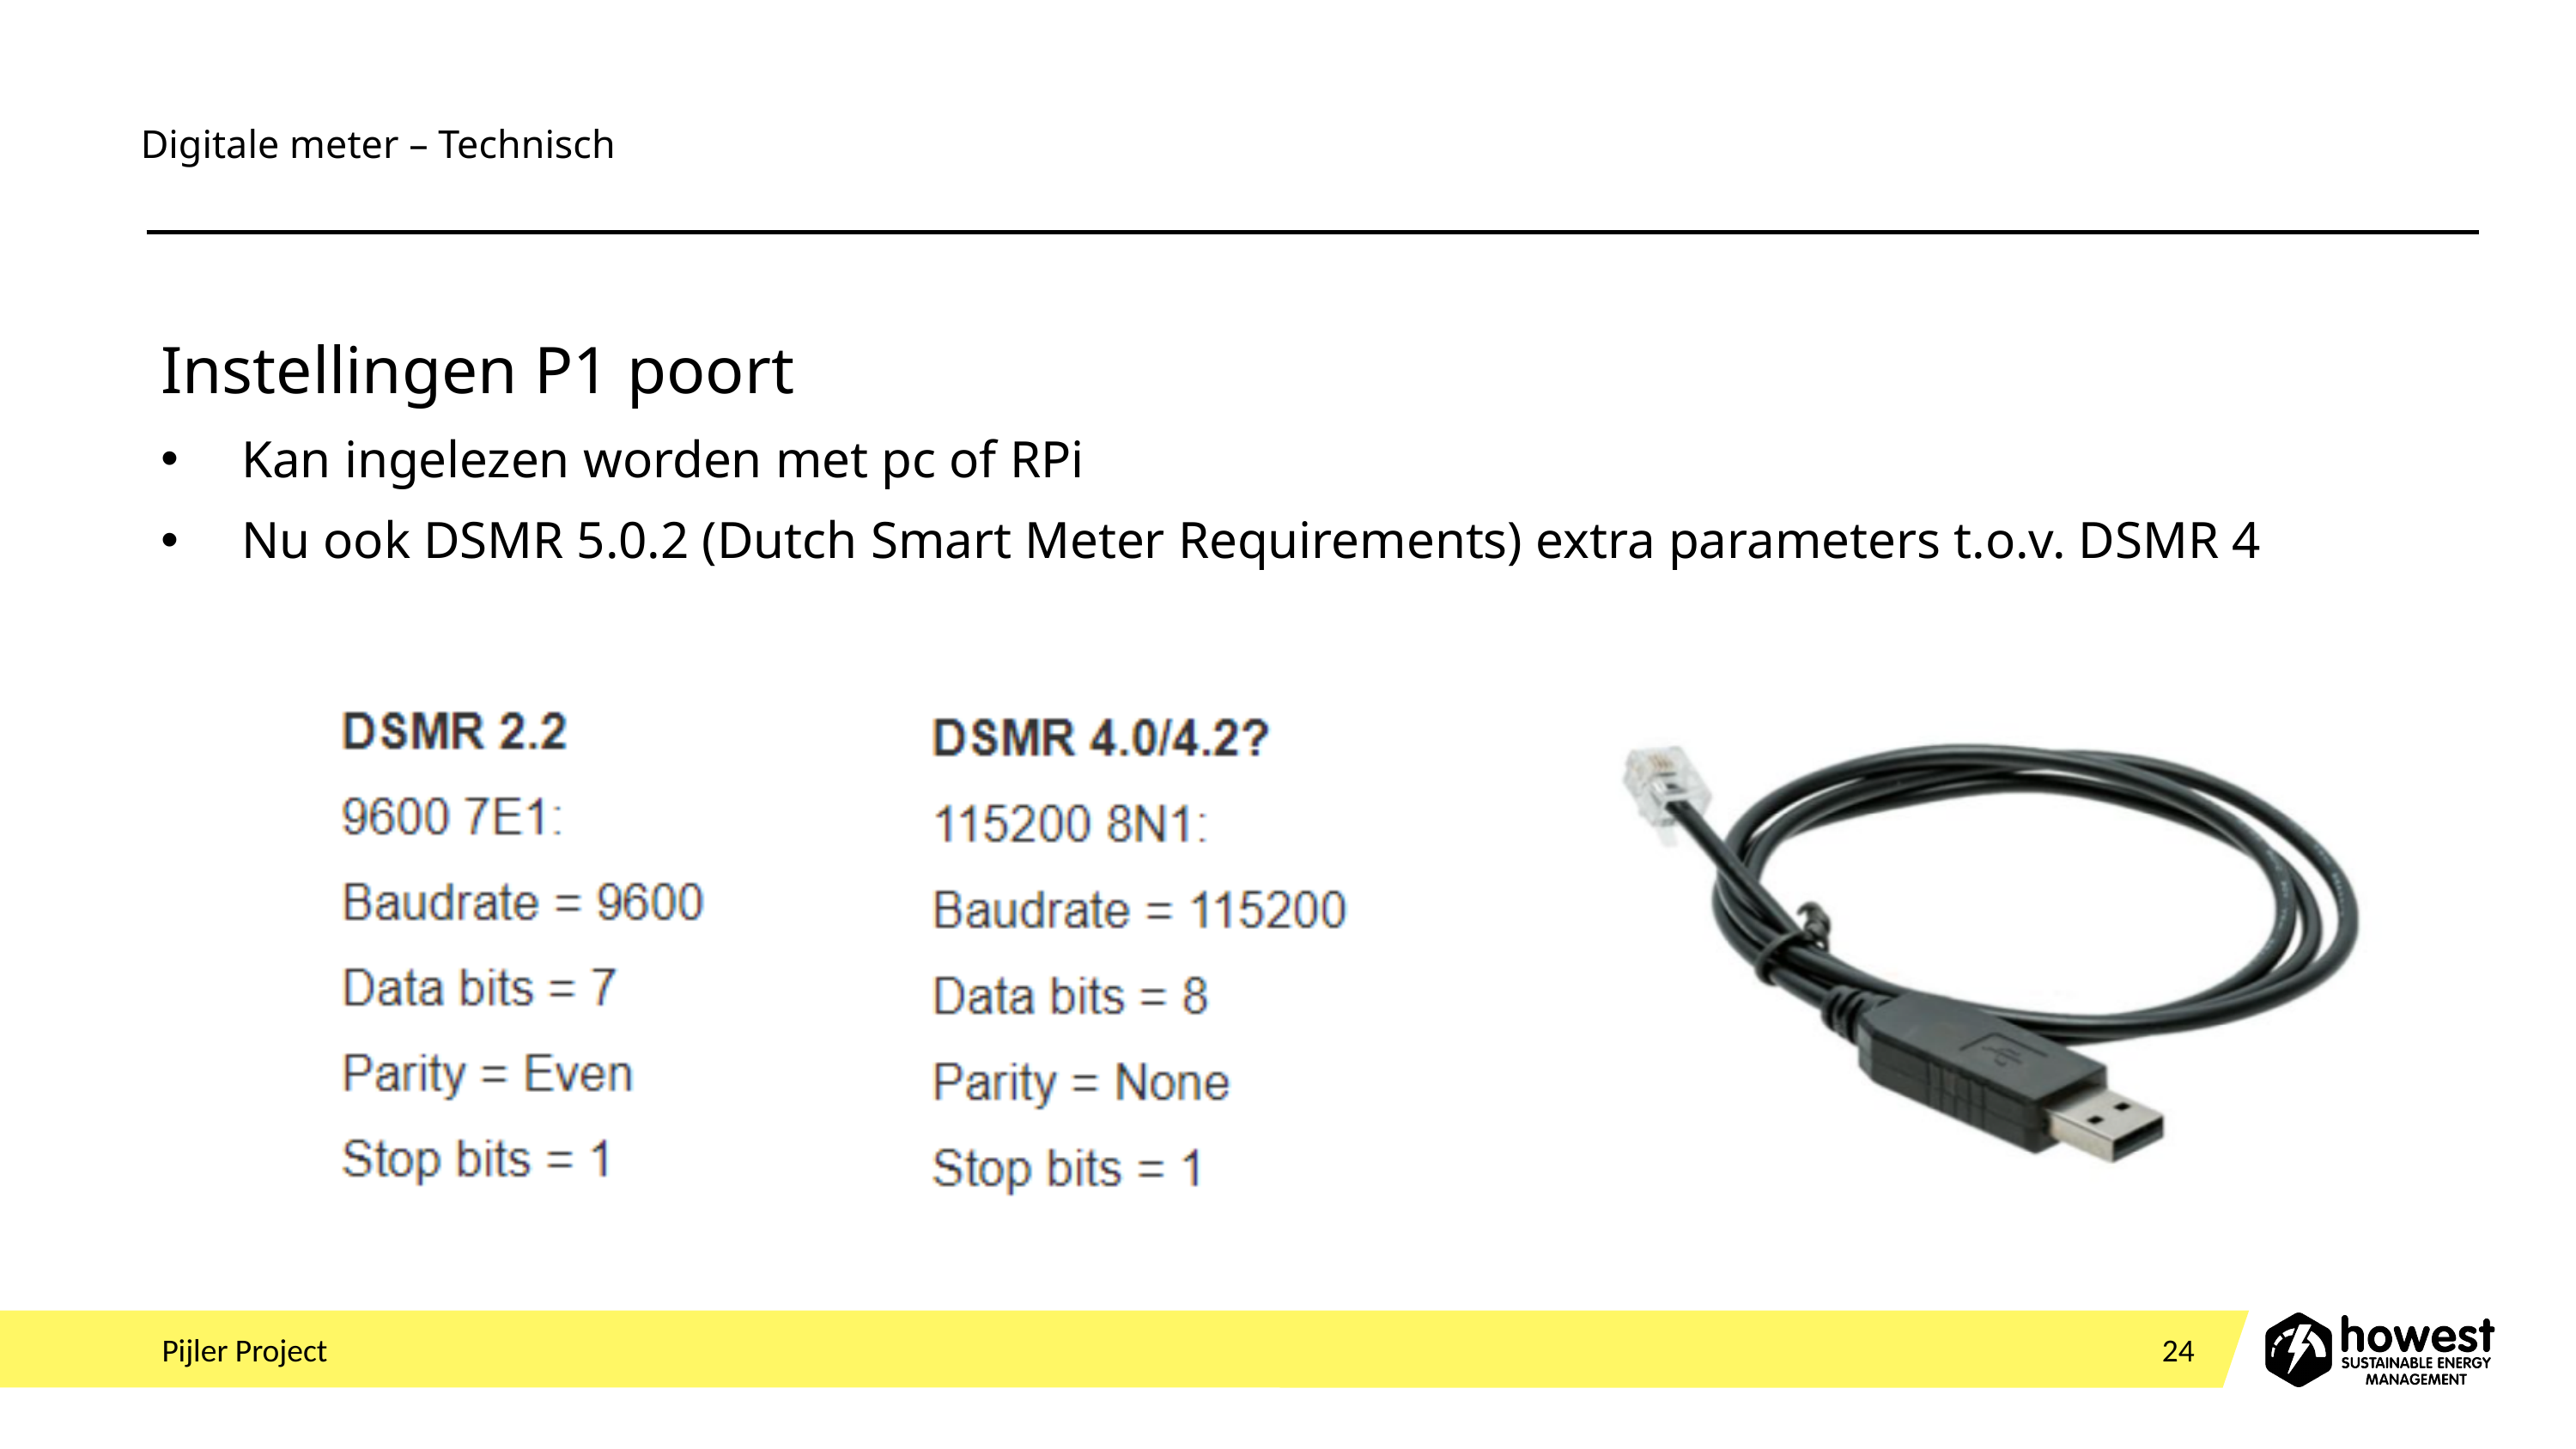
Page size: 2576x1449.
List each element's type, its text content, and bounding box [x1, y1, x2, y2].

slide_number 24 [1676, 1310, 2208, 1388]
title Digitale meter – Technisch [140, 124, 2476, 215]
list Instellingen P1 poort Kan ingelezen worden met pc of RPi Nu ook DSMR 5.0.2 (Dutch Smart Meter Requirements) extra parameters t.o.v. DSMR 4 [148, 331, 2483, 1191]
picture [1538, 635, 2393, 1222]
picture [2265, 1313, 2495, 1387]
picture [913, 695, 1491, 1252]
slide_number Pijler Project [149, 1310, 729, 1388]
picture [319, 686, 772, 1251]
